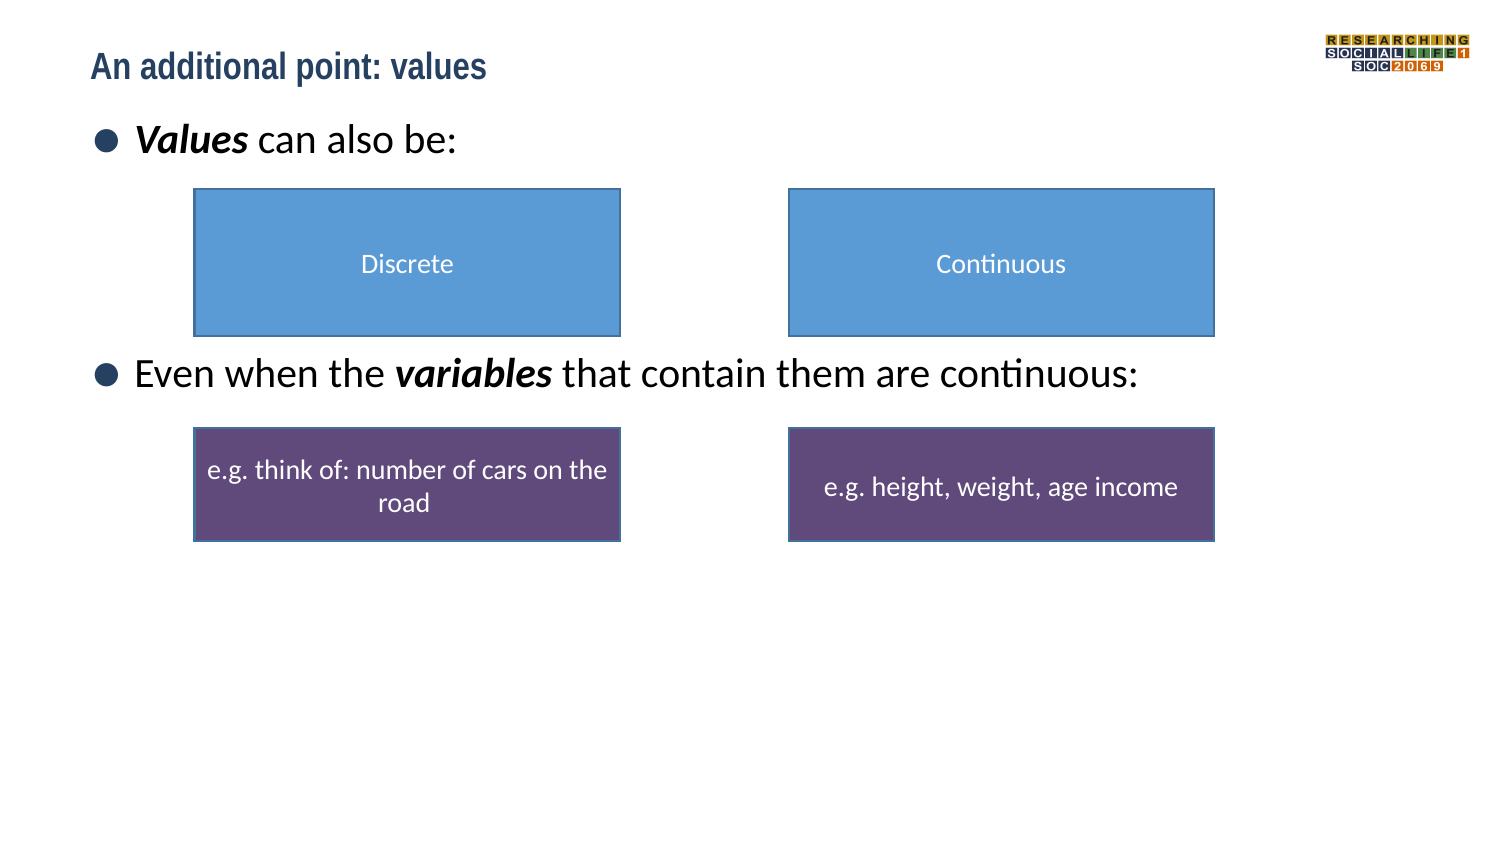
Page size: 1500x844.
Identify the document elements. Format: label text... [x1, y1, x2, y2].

list Values can also be: Even when the variables that contain them are continuous: [75, 104, 1425, 798]
text_box Discrete [194, 189, 621, 336]
text_box e.g. think of: number of cars on the road [194, 428, 621, 541]
text_box e.g. height, weight, age income [788, 428, 1215, 541]
title An additional point: values [75, 33, 1311, 95]
text_box Continuous [788, 189, 1215, 336]
picture [1322, 33, 1473, 73]
